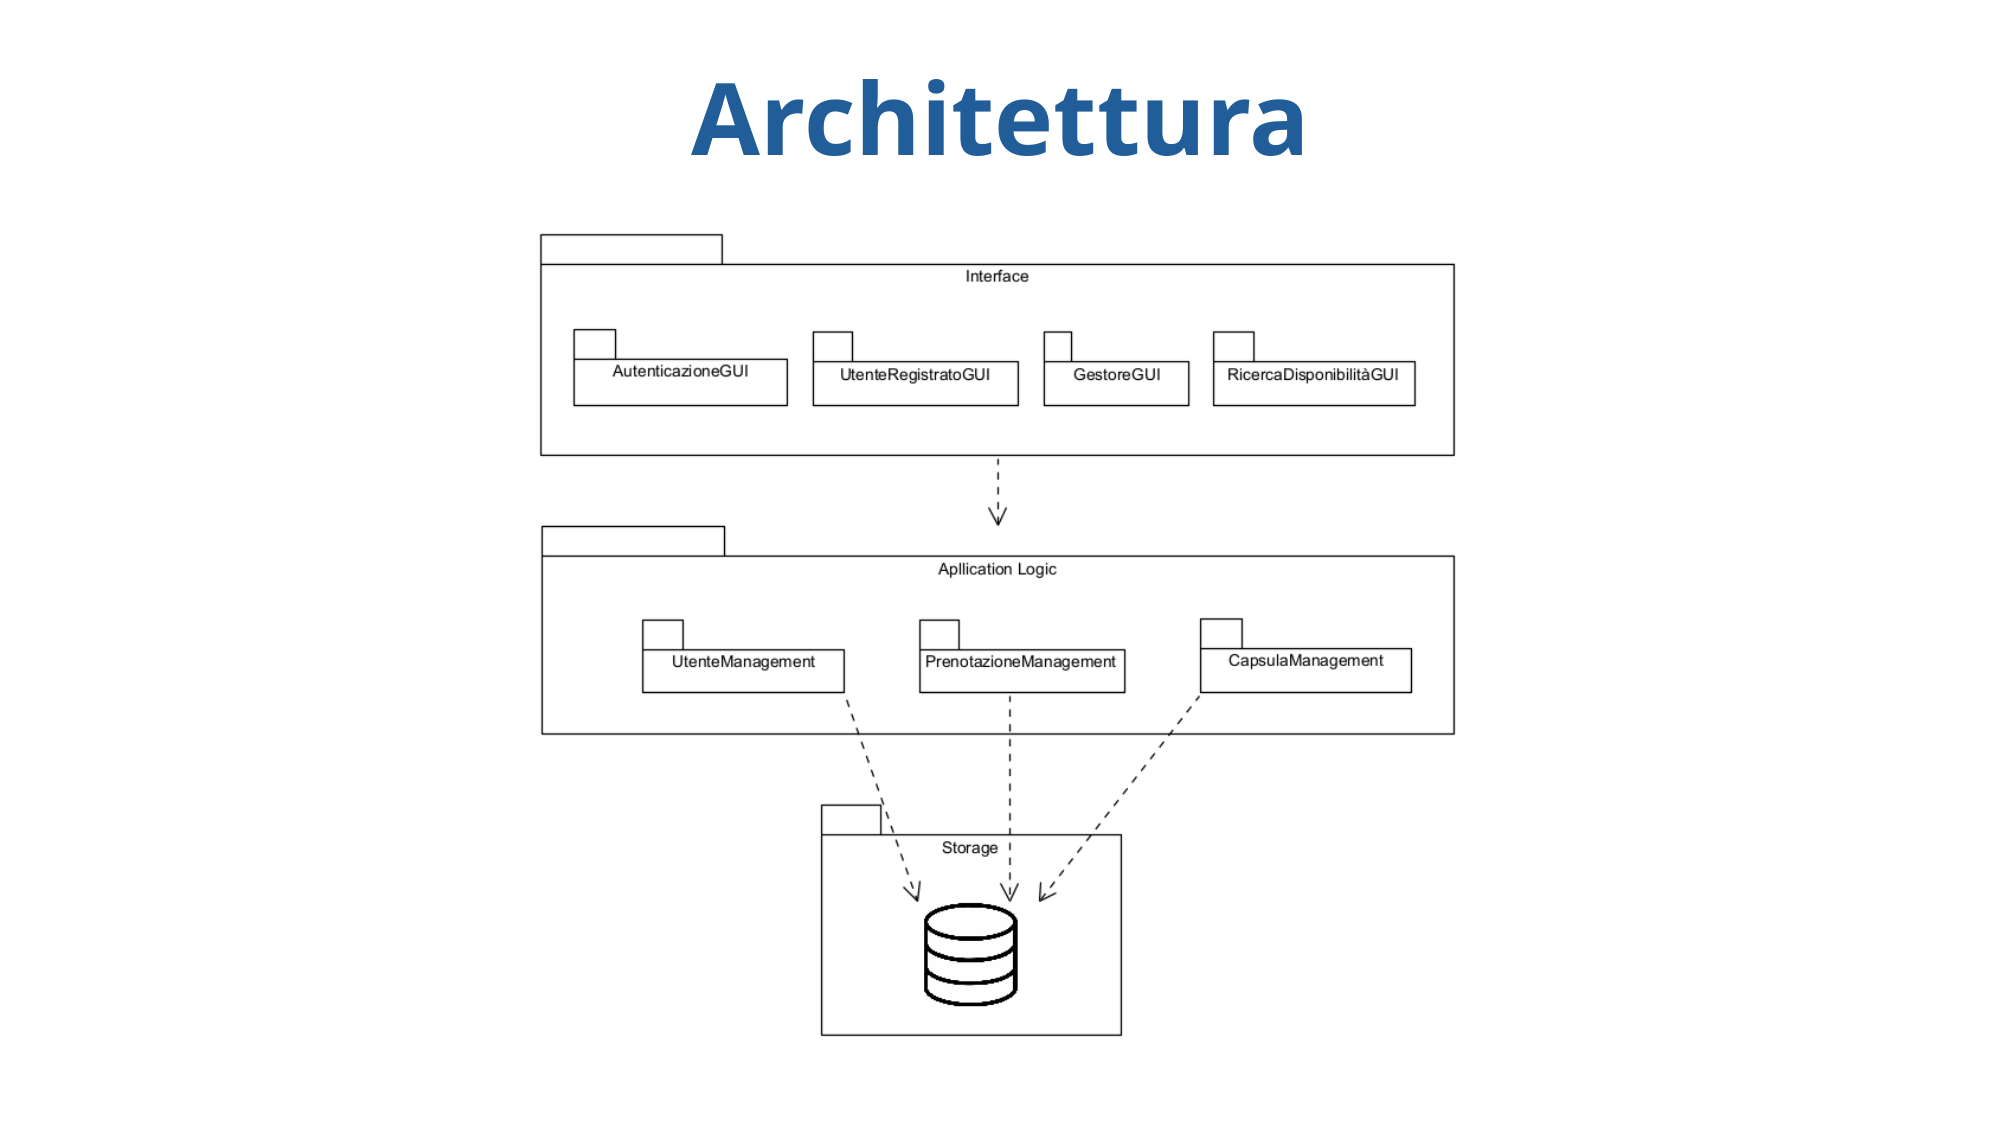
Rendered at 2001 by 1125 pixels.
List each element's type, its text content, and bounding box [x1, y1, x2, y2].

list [530, 226, 1470, 1044]
title Architettura [249, 30, 1753, 217]
